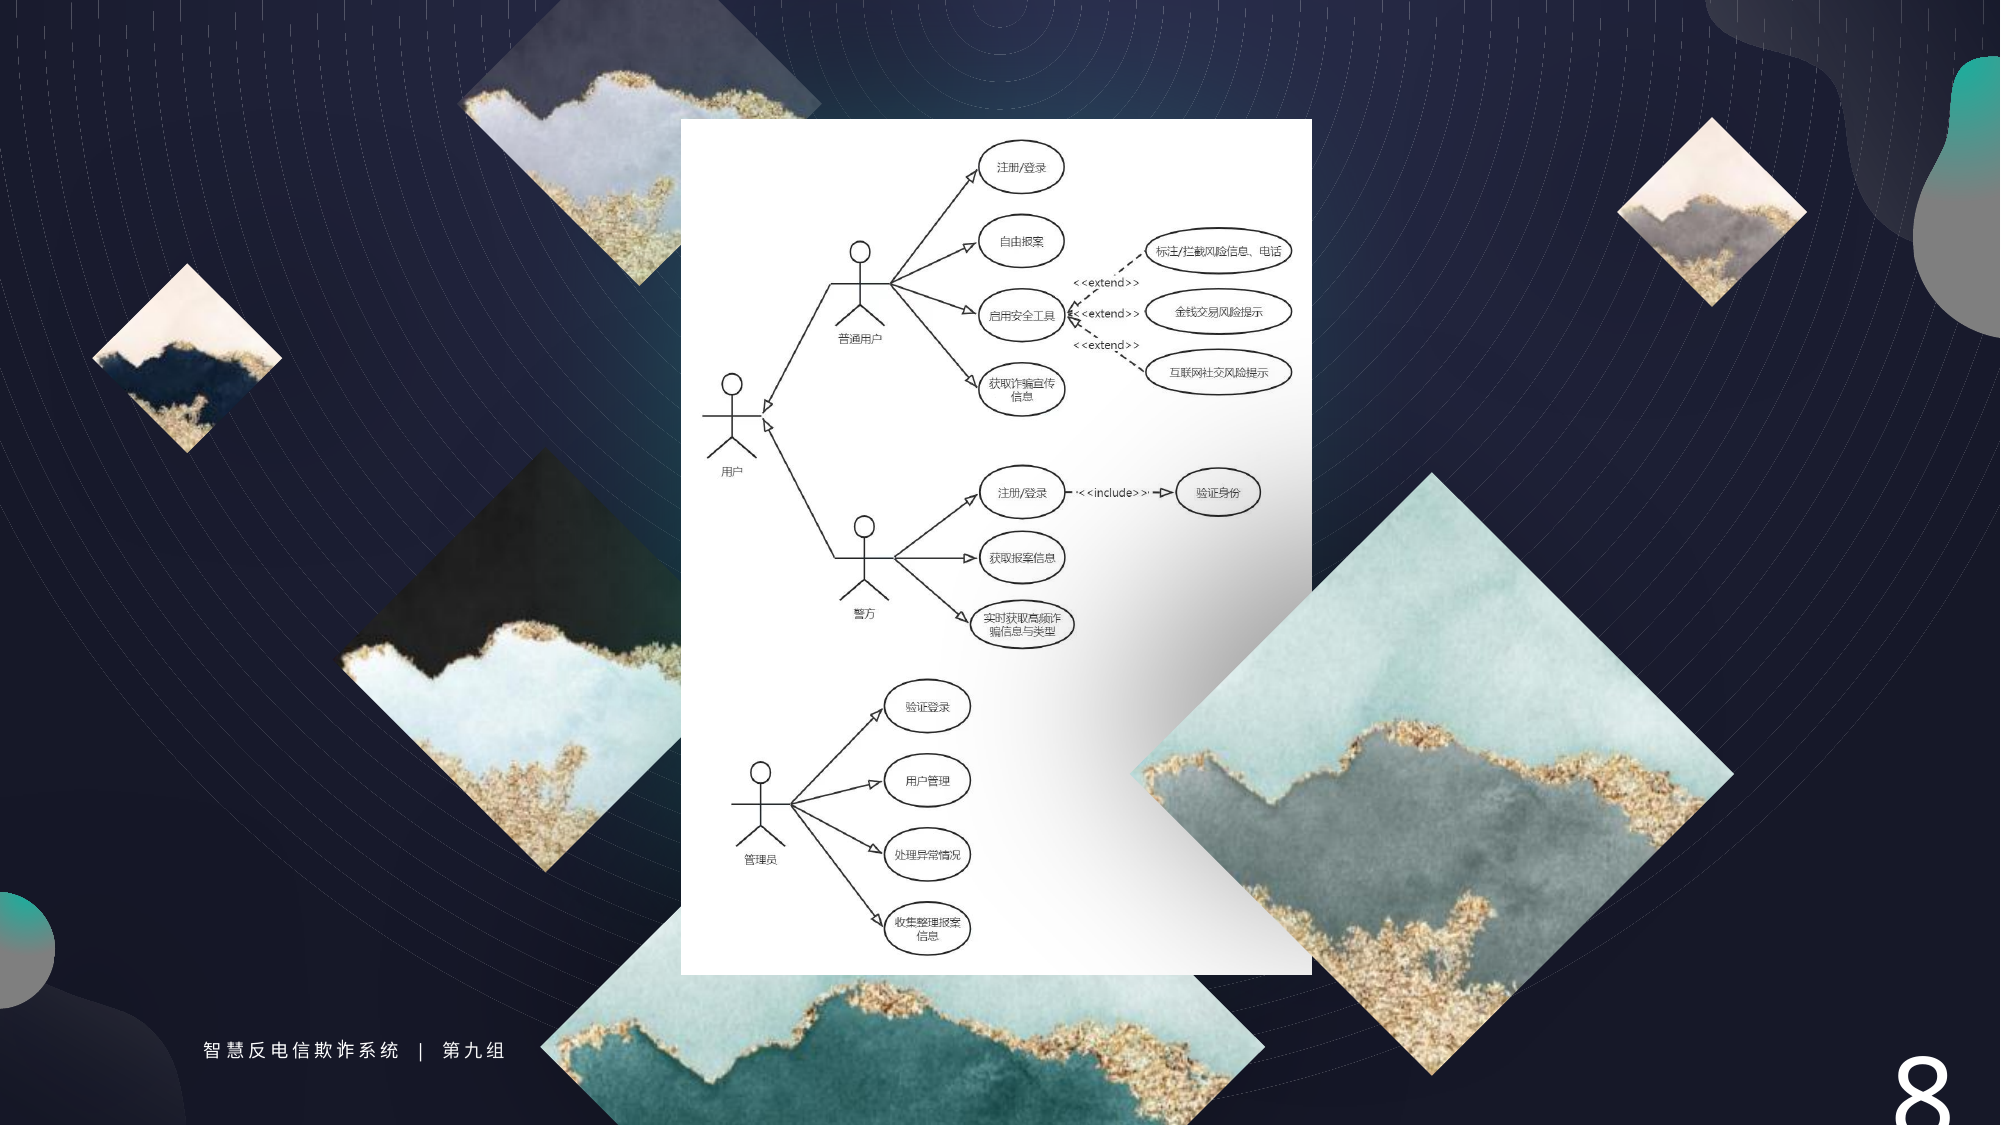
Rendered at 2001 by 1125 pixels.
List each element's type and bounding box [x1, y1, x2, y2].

picture [92, 263, 283, 453]
picture [332, 0, 1735, 1125]
picture [1617, 117, 1808, 307]
